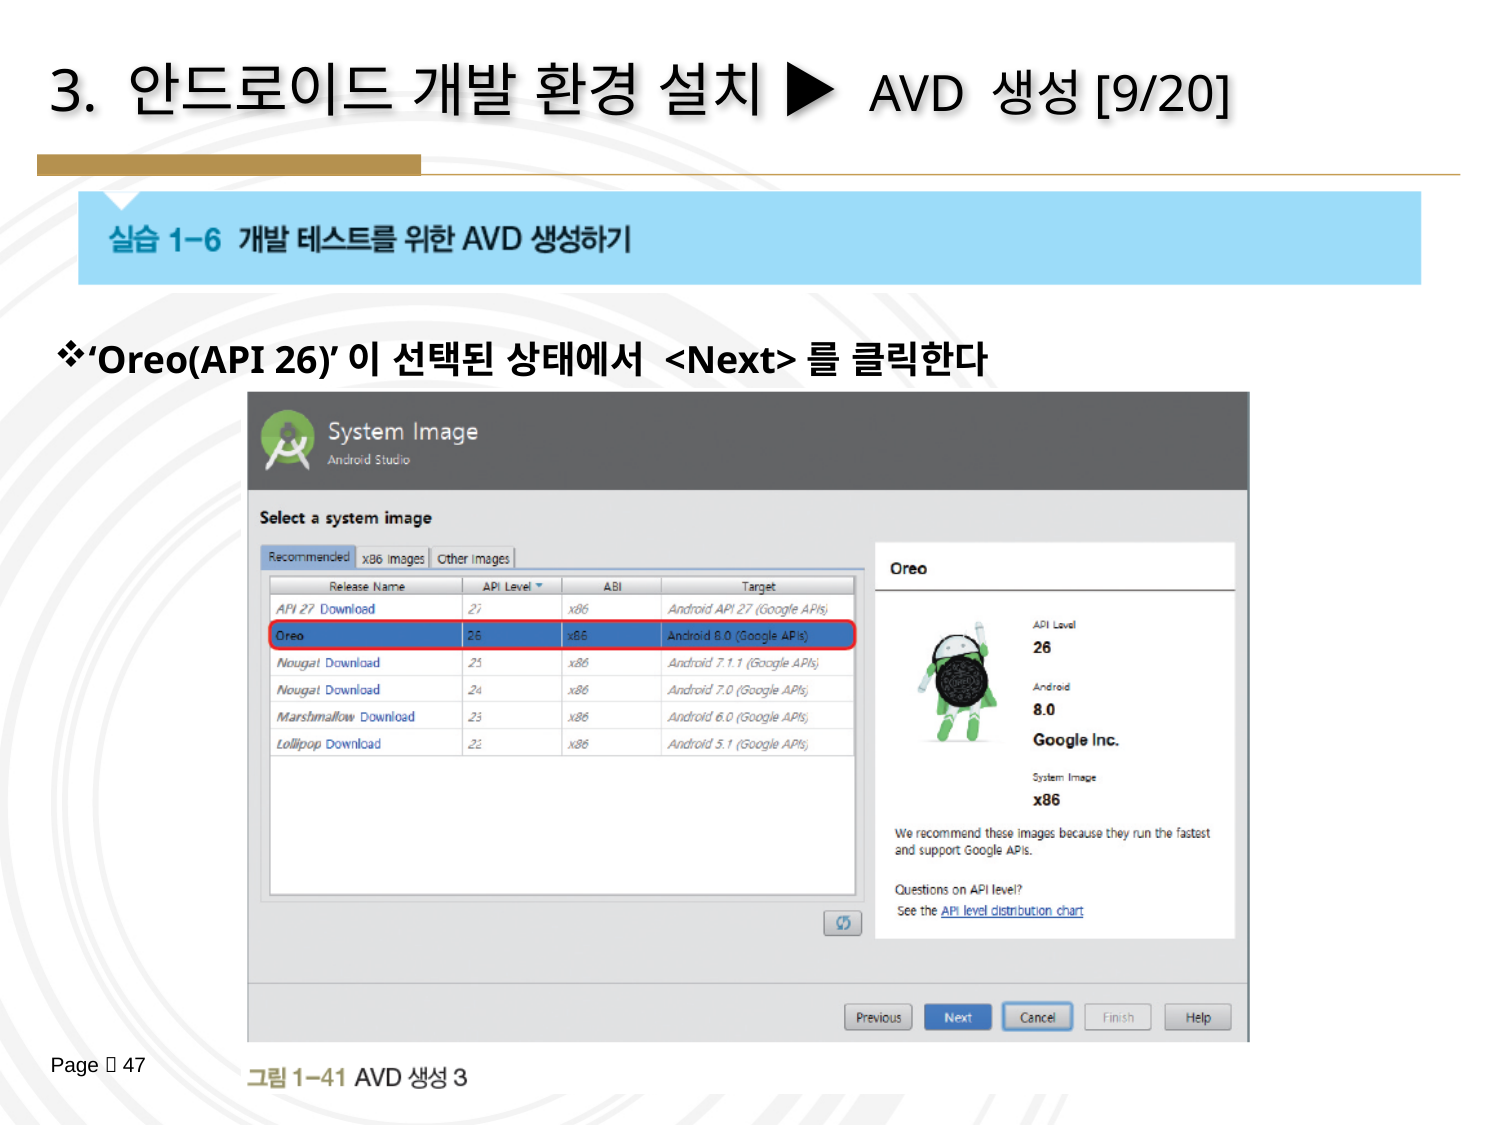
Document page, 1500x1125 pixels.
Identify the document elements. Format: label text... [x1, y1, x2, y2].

list ‘Oreo(API 26)’이 선택된 상태에서 <Next>를 클릭한다 [54, 335, 1469, 1051]
picture [0, 35, 1500, 1125]
title 3. 안드로이드 개발 환경 설치 ▶ AVD 생성[9/20] [48, 53, 1448, 161]
